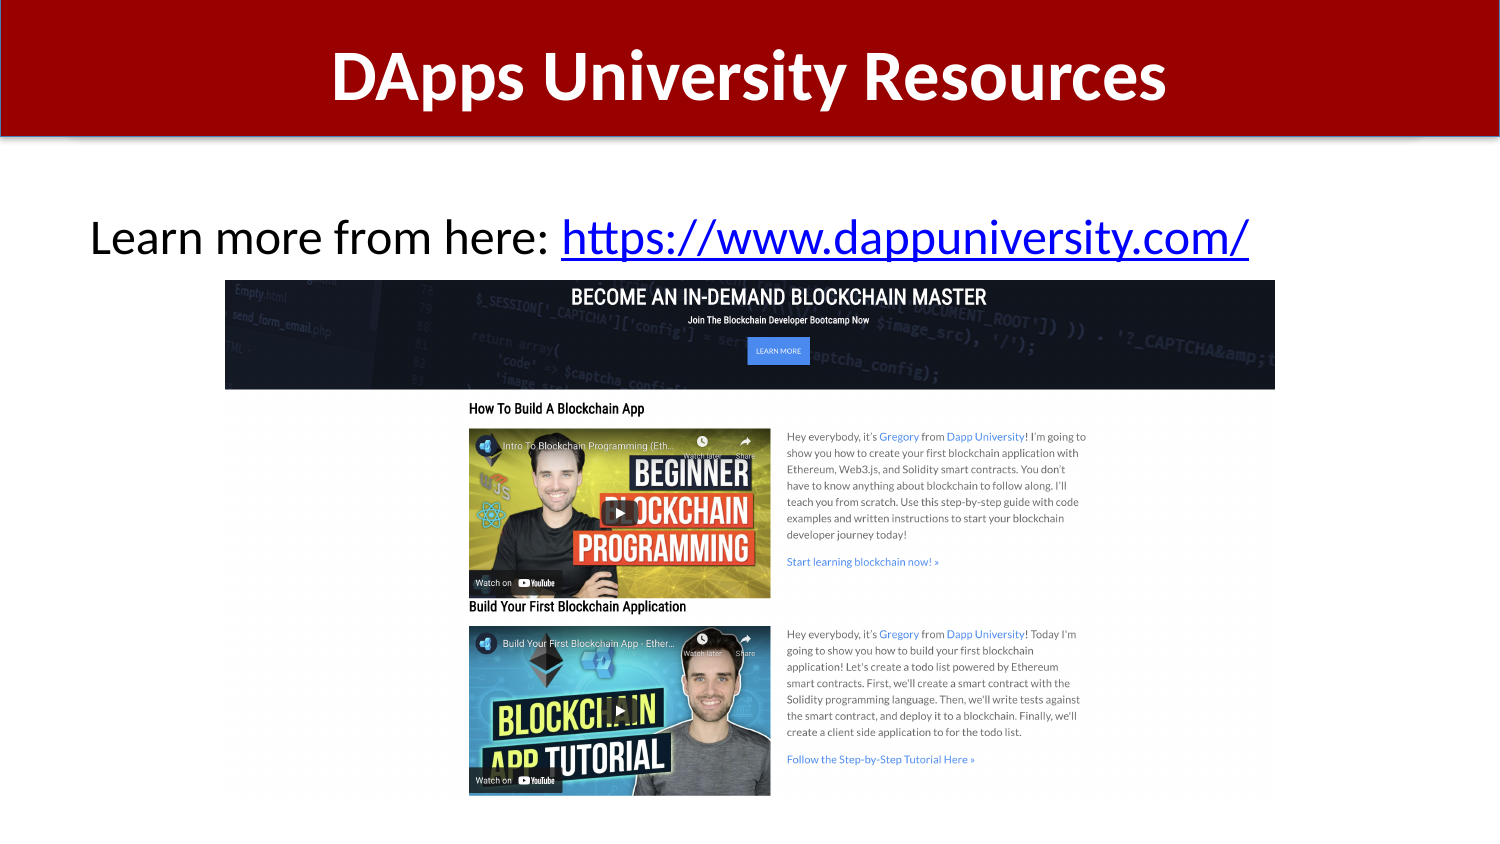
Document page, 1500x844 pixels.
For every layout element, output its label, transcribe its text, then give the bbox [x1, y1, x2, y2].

title DApps University Resources [75, 20, 1425, 123]
list Learn more from here: https://www.dappuniversity.com/ [74, 196, 1426, 824]
picture [224, 280, 1276, 805]
